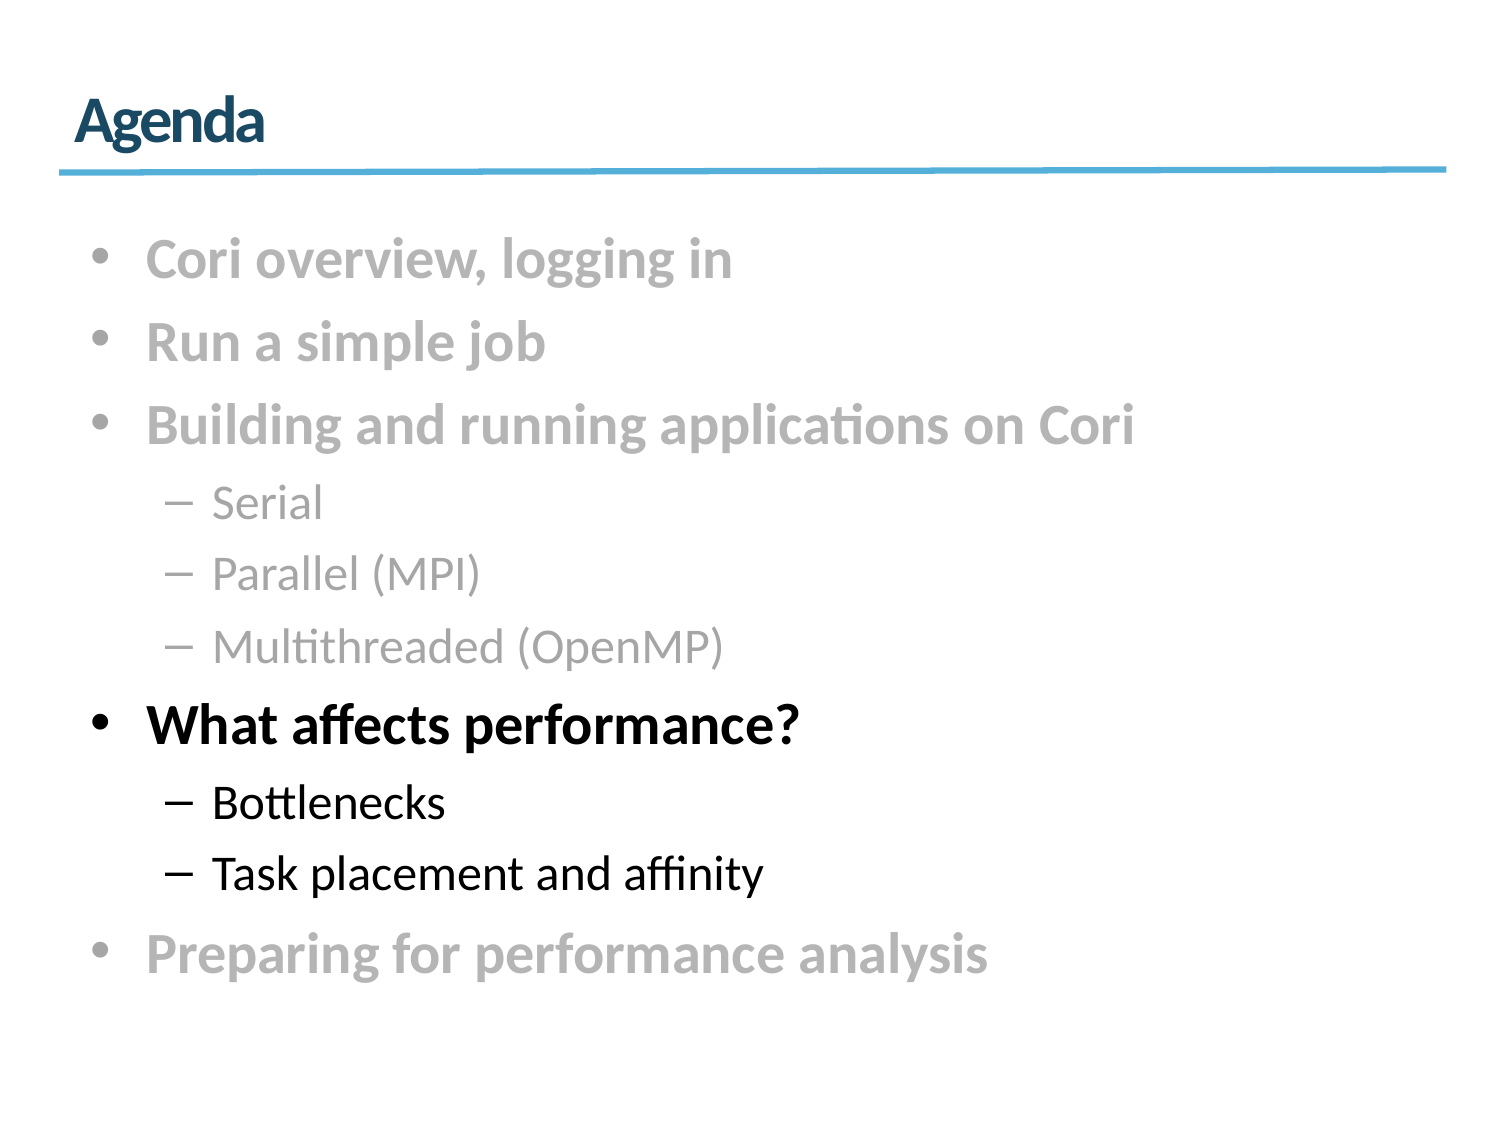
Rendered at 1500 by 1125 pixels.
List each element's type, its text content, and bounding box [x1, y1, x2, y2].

text_box Cori overview, logging in Run a simple job Building and running applications on Cori Serial Parallel (MPI) Multithreaded (OpenMP) What aﬀects performance? Bottlenecks Task placement and aﬃnity Preparing for performance analysis [87, 205, 1145, 985]
title Agenda [72, 73, 277, 264]
